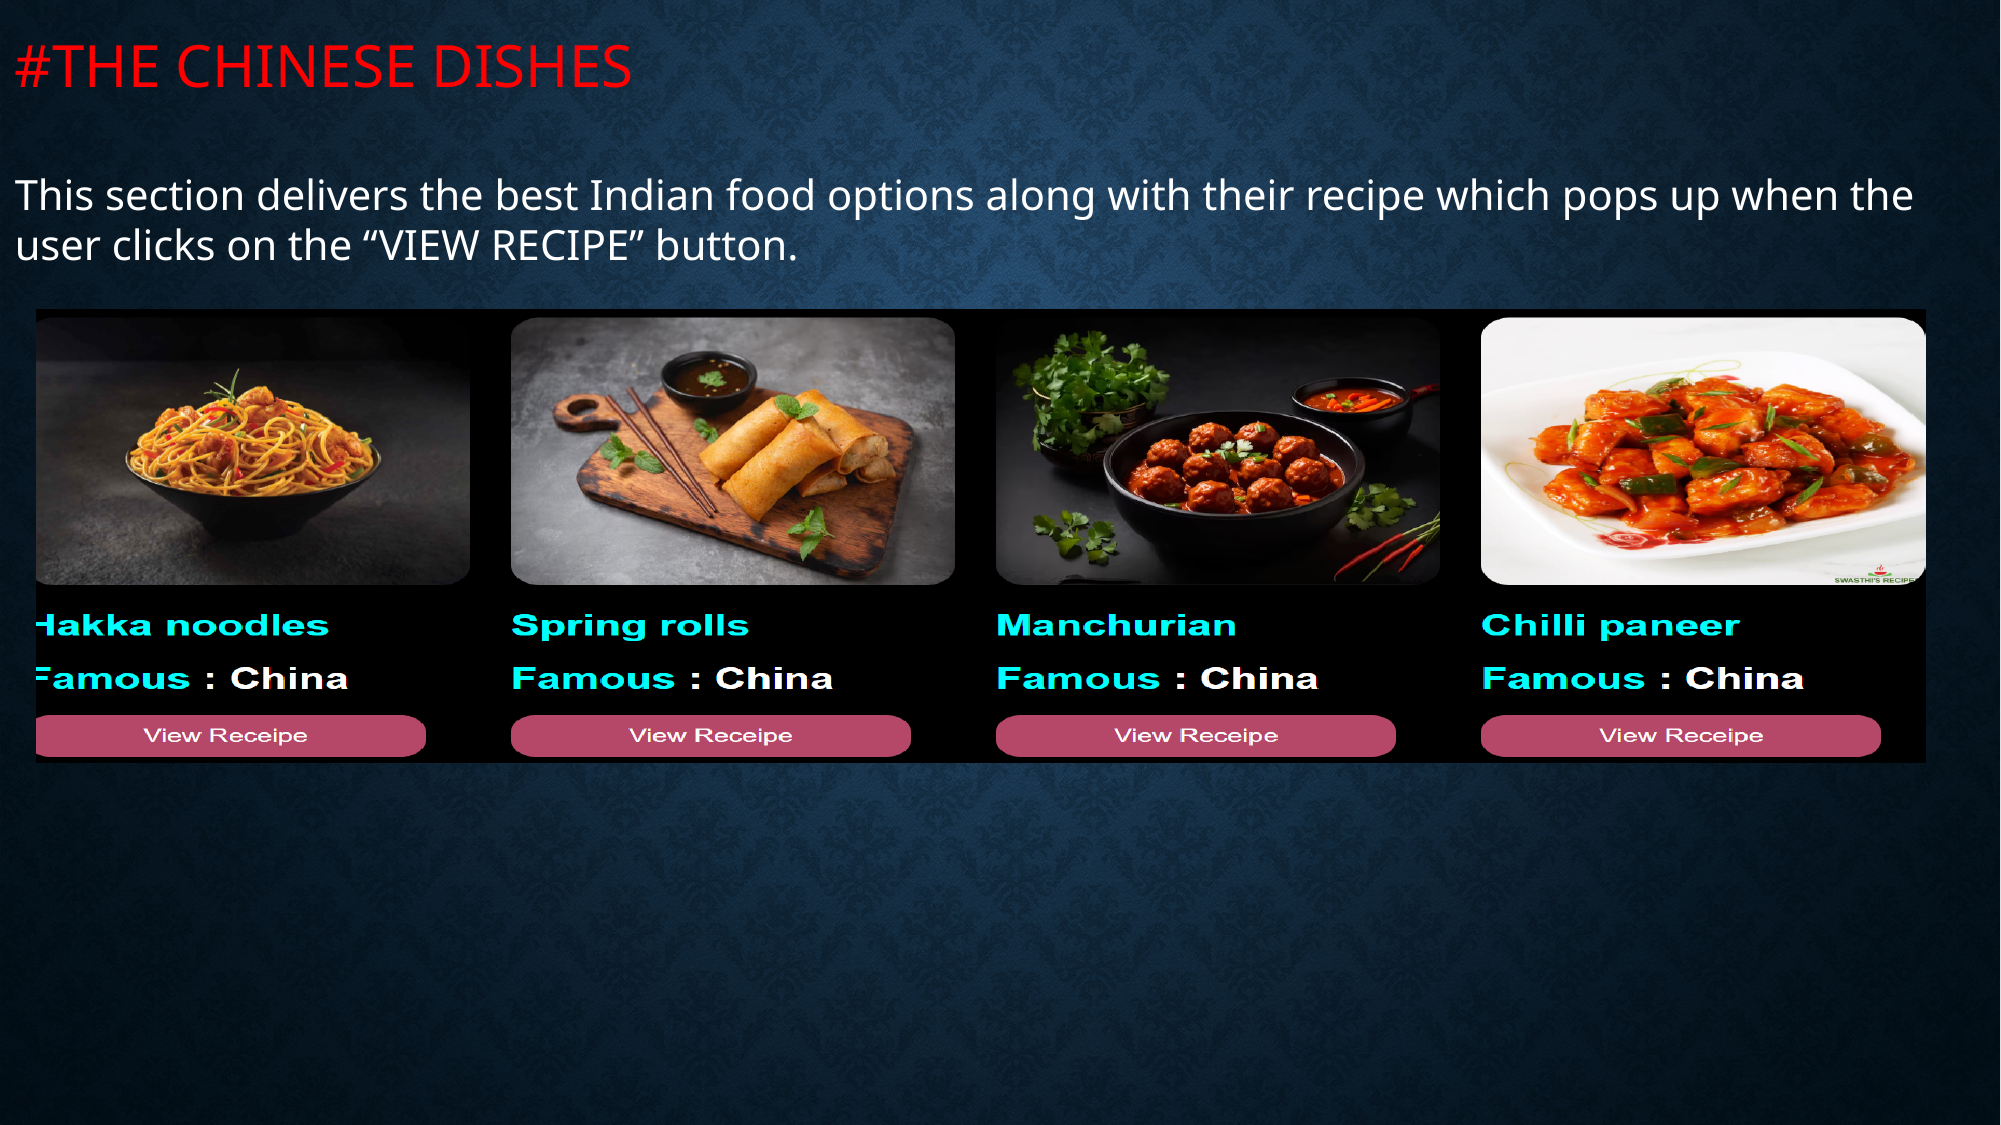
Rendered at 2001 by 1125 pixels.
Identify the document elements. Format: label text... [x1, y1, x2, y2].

text_box #THE CHINESE DISHES This section delivers the best Indian food options along with their recipe which pops up when the user clicks on the “VIEW RECIPE” button. [0, 21, 1996, 322]
picture [36, 308, 1926, 763]
